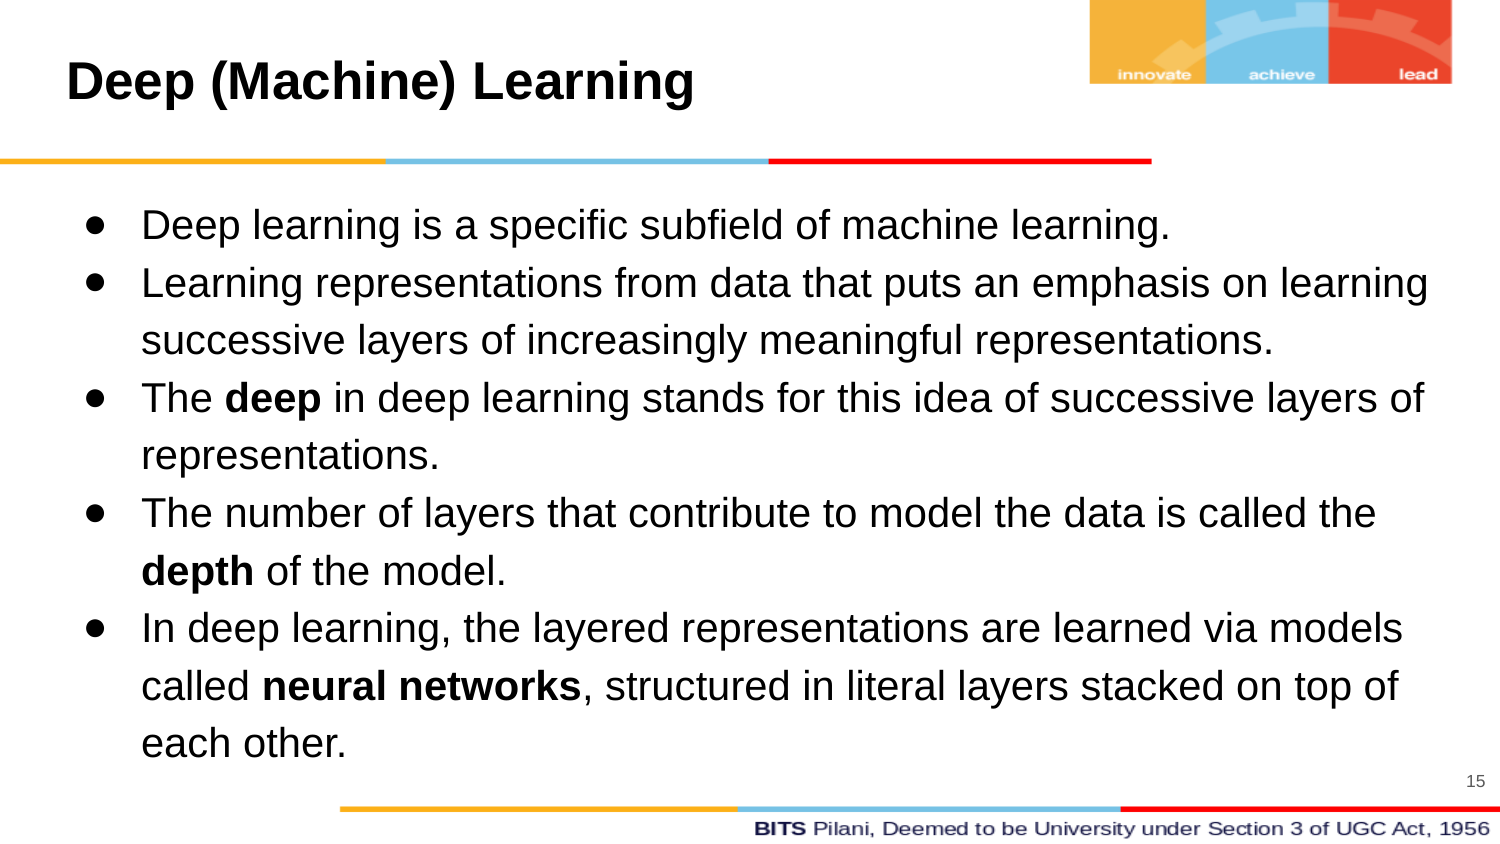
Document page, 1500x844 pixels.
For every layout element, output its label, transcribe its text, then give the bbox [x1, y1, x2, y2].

list Deep learning is a specific subfield of machine learning. Learning representations from data that puts an emphasis on learning successive layers of increasingly meaningful representations. The deep in deep learning stands for this idea of successive layers of representations. The number of layers that contribute to model the data is called the depth of the model. In deep learning, the layered representations are learned via models called neural networks, structured in literal layers stacked on top of each other. [51, 175, 1449, 807]
picture [0, 0, 1500, 844]
slide_number 15 [1410, 755, 1500, 807]
title Deep (Machine) Learning [51, 31, 1449, 126]
